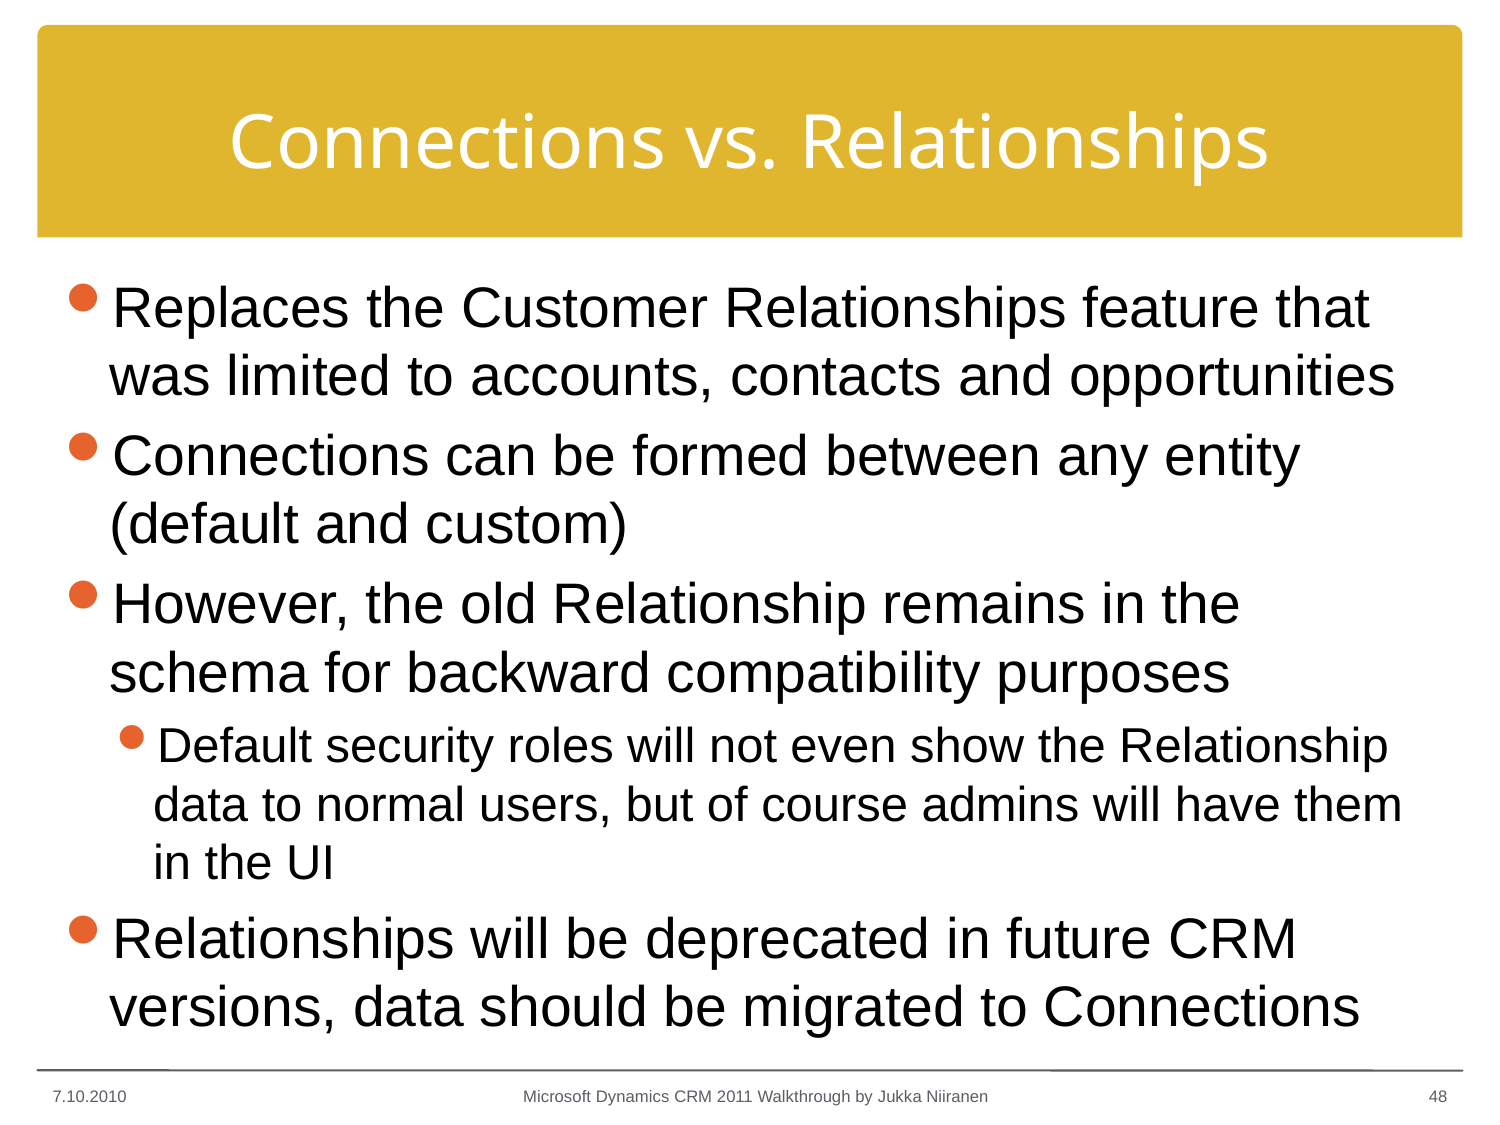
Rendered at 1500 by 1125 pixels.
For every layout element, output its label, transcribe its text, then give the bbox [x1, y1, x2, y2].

list Replaces the Customer Relationships feature that was limited to accounts, contacts and opportunities Connections can be formed between any entity (default and custom) However, the old Relationship remains in the schema for backward compatibility purposes Default security roles will not even show the Relationship data to normal users, but of course admins will have them in the UI Relationships will be deprecated in future CRM versions, data should be migrated to Connections [50, 262, 1450, 1050]
slide_number 48 [1112, 1069, 1463, 1123]
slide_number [37, 1069, 388, 1123]
title Connections vs. Relationships [50, 45, 1450, 233]
footer Microsoft Dynamics CRM 2011 Walkthrough by Jukka Niiranen [474, 1069, 1038, 1123]
